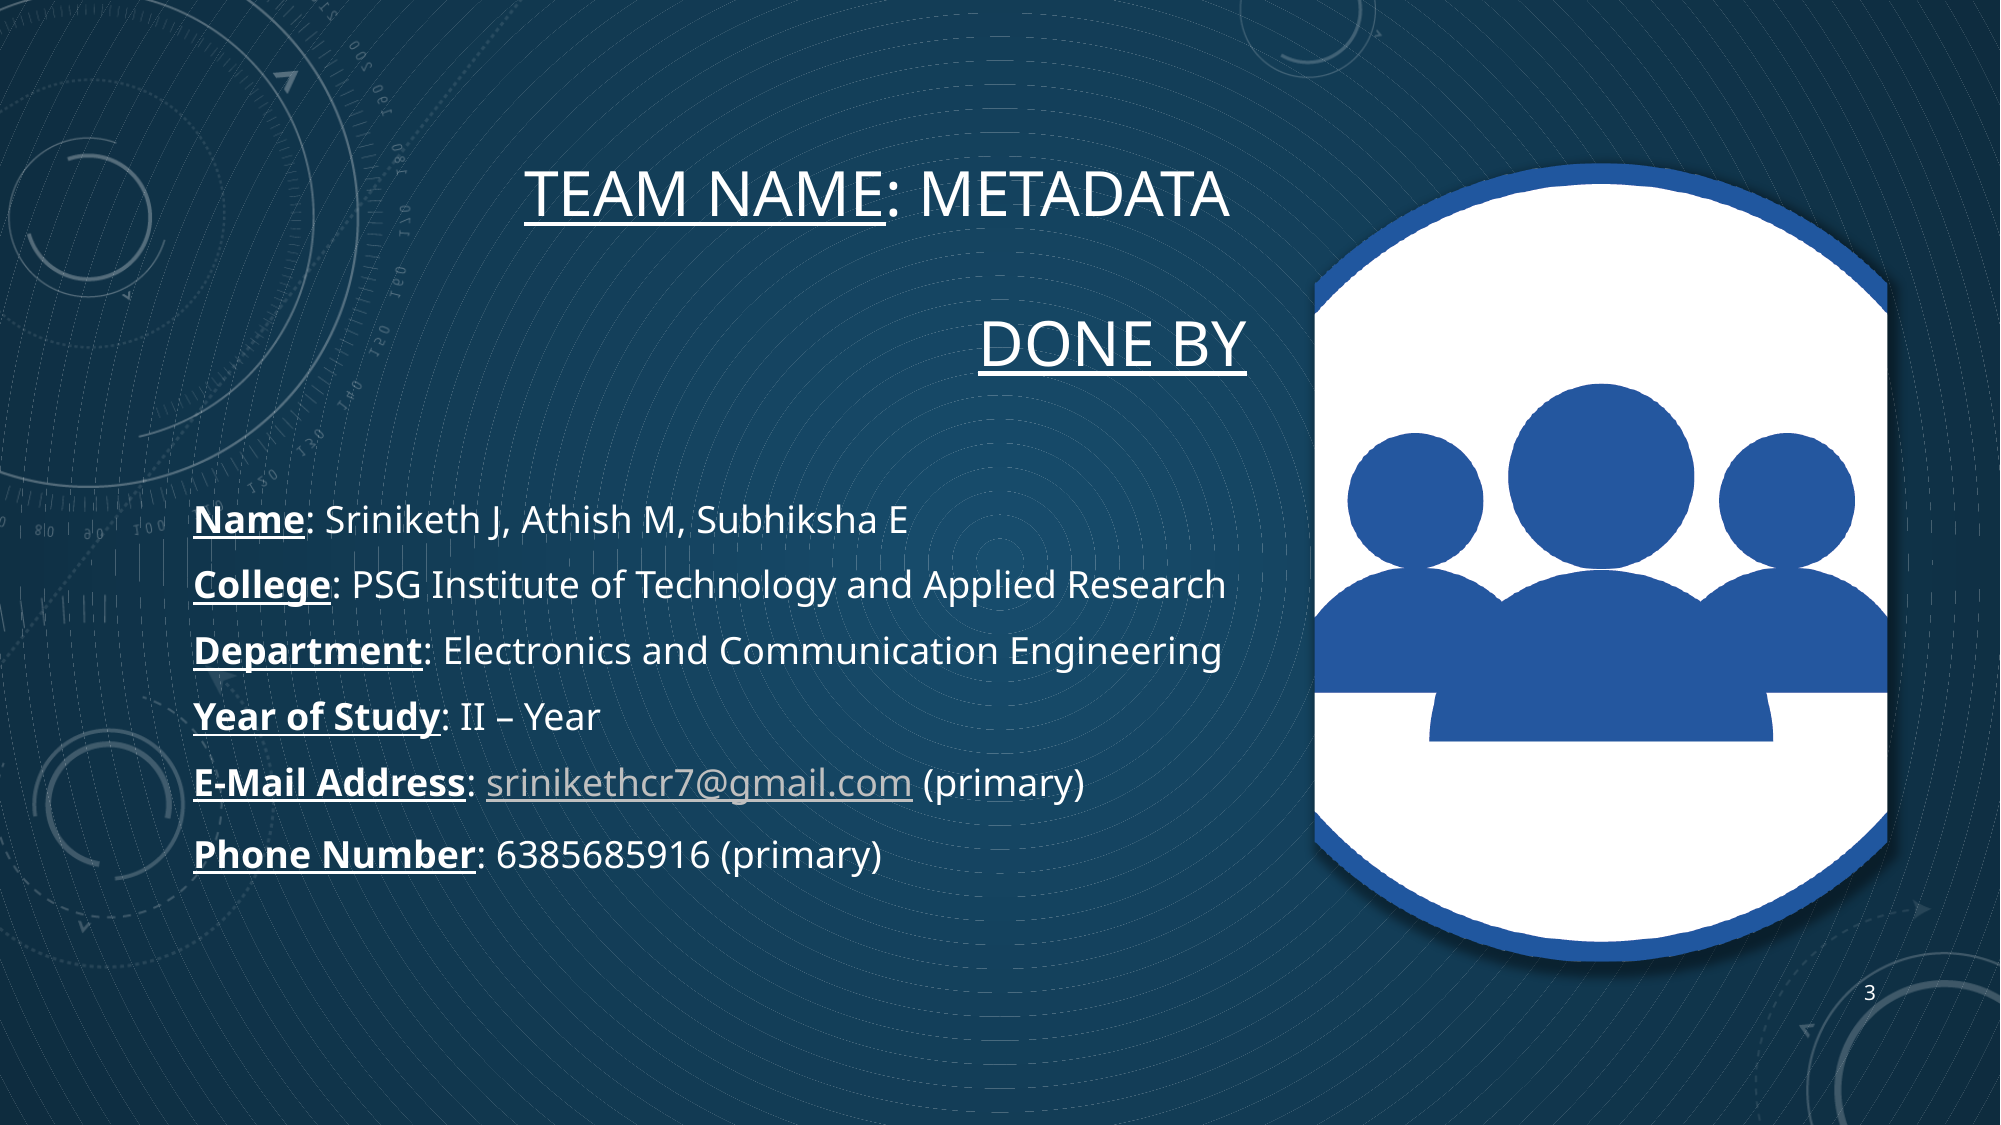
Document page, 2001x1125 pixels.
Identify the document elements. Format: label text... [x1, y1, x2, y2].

slide_number 3 [1684, 970, 1891, 1025]
picture [0, 0, 2000, 1125]
list Name: Sriniketh J, Athish M, Subhiksha E College: PSG Institute of Technology and Applied Research Department: Electronics and Communication Engineering Year of Study: II – Year E-Mail Address: srinikethcr7@gmail.com (primary) Phone Number: 6385685916 (primary) [178, 488, 1263, 1059]
title Team Name: metadata Done BY [239, 163, 1263, 371]
